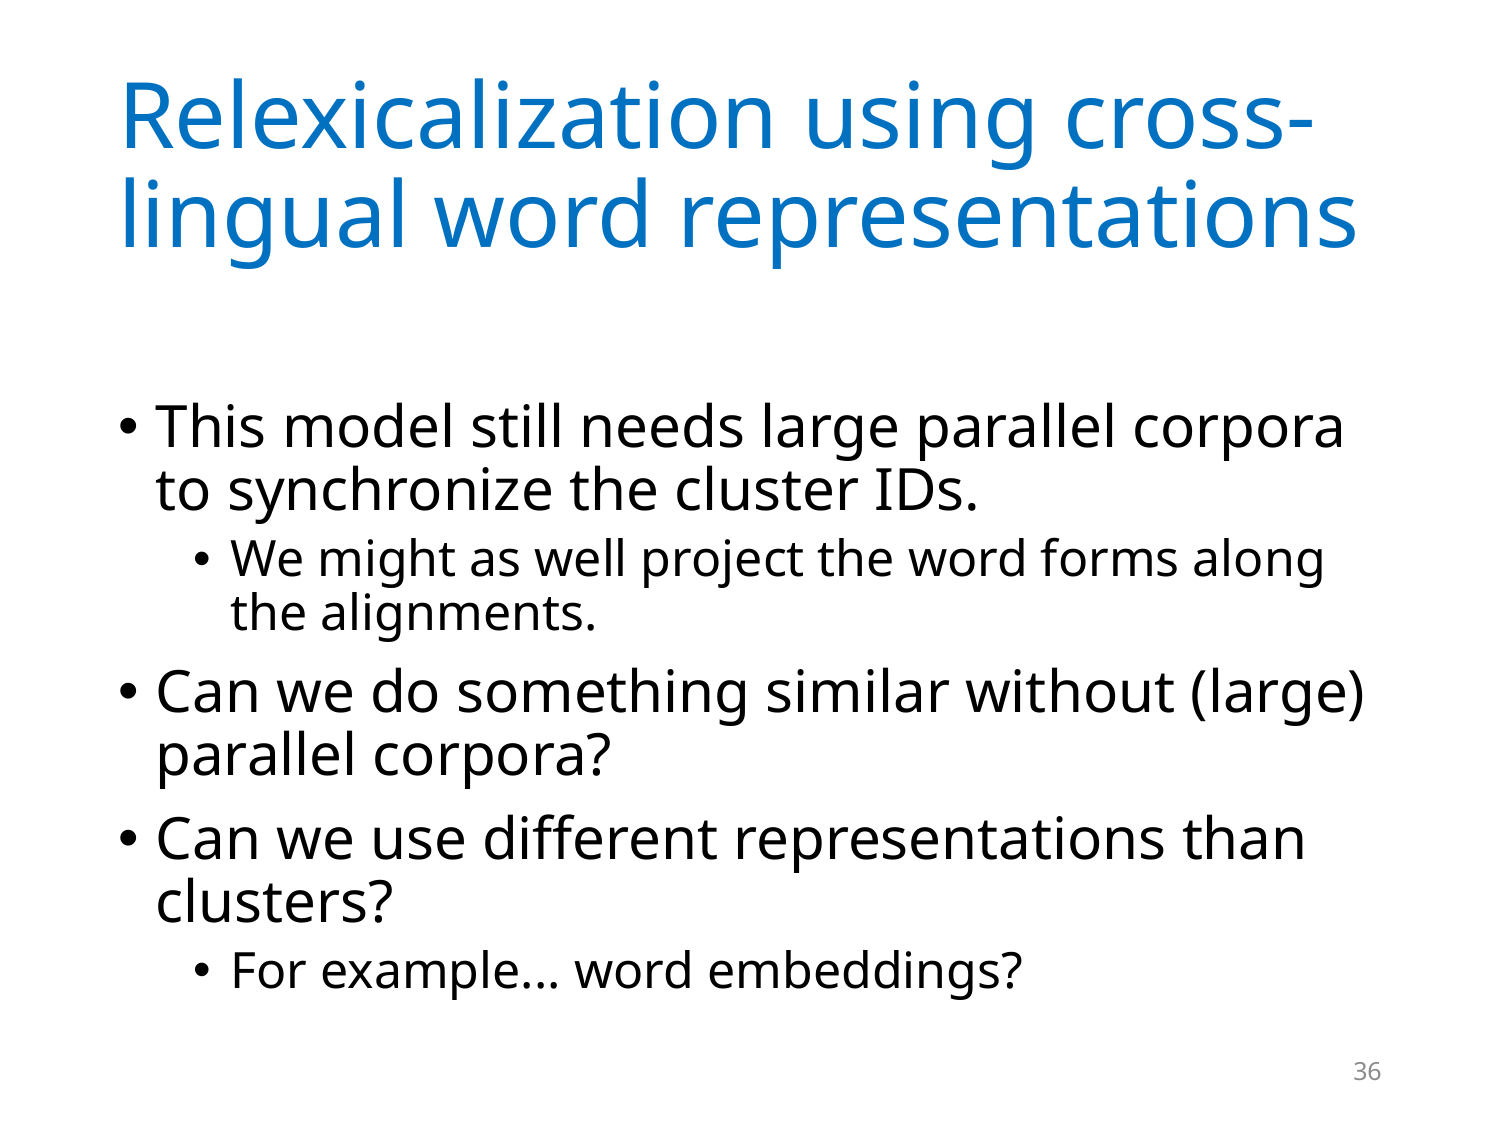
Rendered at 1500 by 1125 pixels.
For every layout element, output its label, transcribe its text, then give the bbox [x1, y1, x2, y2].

title Relexicalization using cross-lingual word representations [103, 59, 1397, 278]
list This model still needs large parallel corpora to synchronize the cluster IDs. We might as well project the word forms along the alignments. Can we do something similar without (large) parallel corpora? Can we use different representations than clusters? For example... word embeddings? [103, 299, 1397, 1014]
slide_number 36 [1059, 1042, 1397, 1103]
